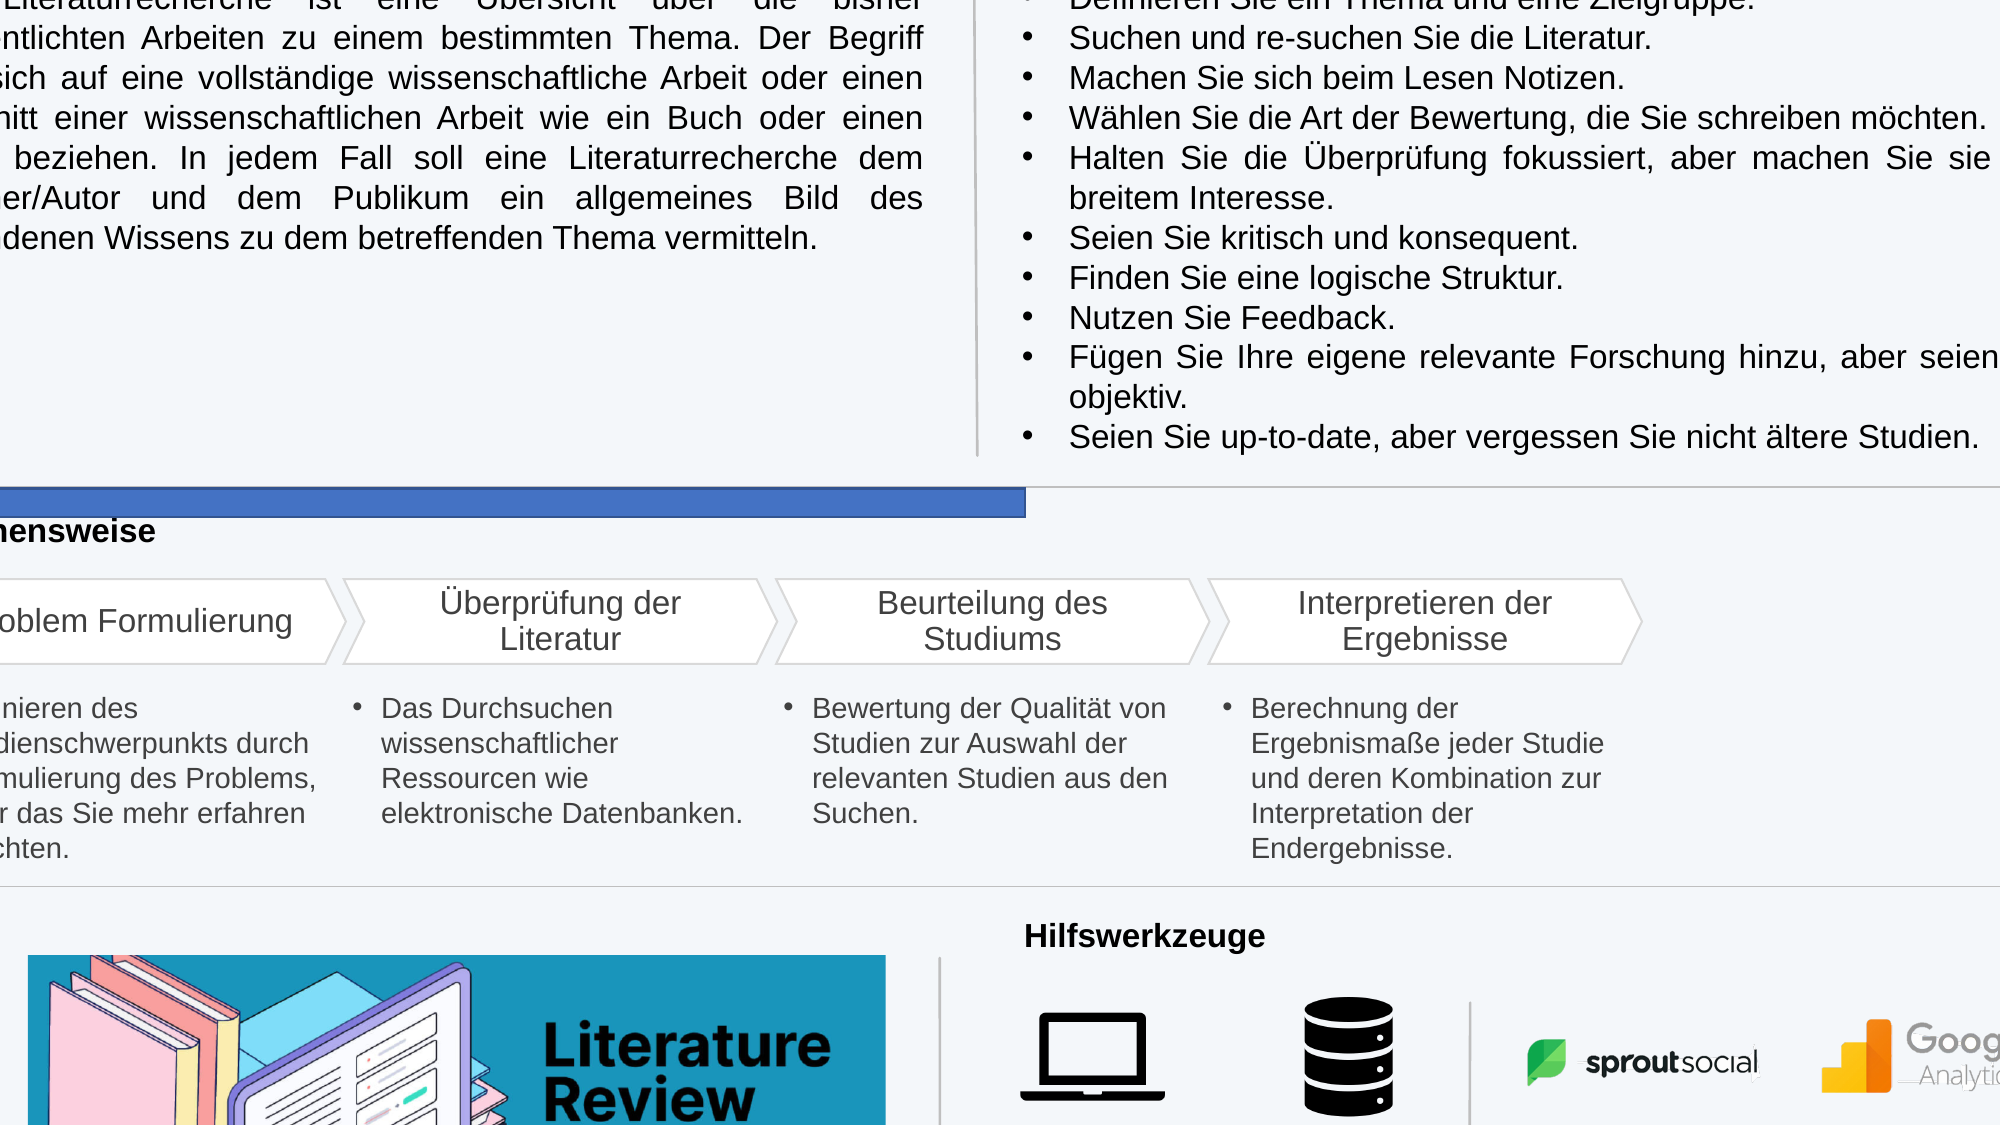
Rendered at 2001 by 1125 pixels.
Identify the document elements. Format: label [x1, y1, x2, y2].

picture [27, 955, 886, 1125]
text_box [0, 0, 2000, 486]
text_box [0, 487, 2000, 1125]
picture [1017, 981, 1168, 1125]
picture [1510, 982, 1779, 1125]
picture [1273, 981, 1424, 1125]
picture [1796, 980, 2000, 1125]
